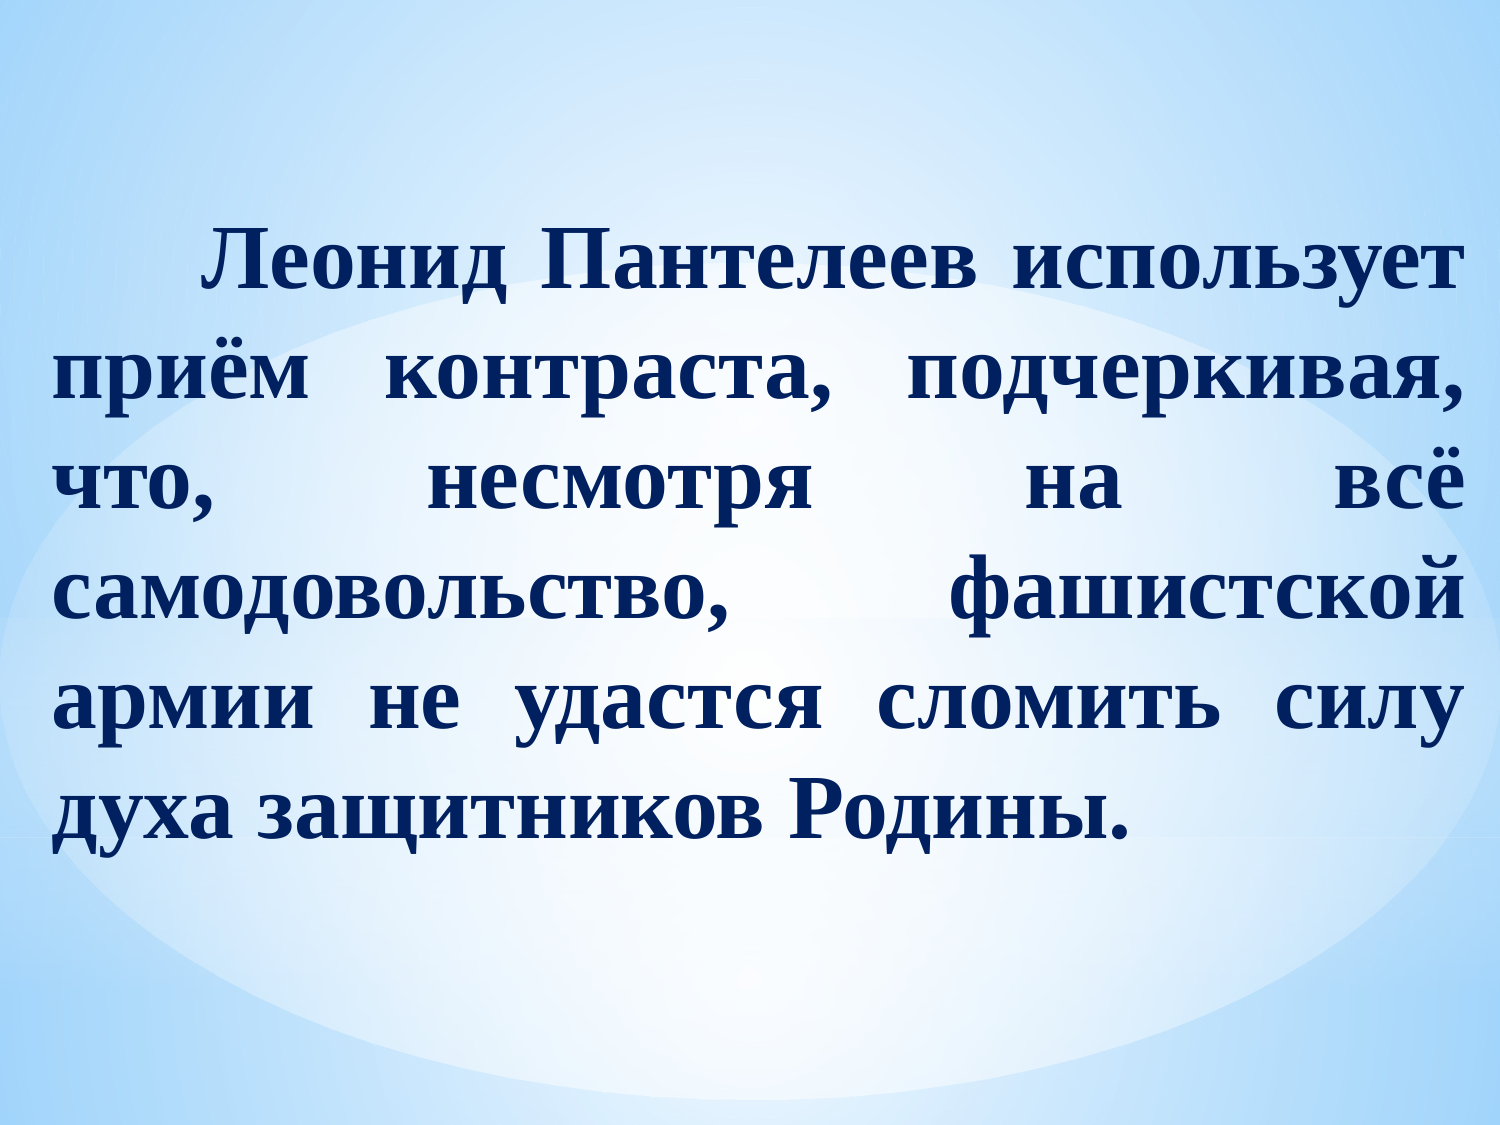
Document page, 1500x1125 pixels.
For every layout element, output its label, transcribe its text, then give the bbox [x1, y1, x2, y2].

list Леонид Пантелеев использует приём контраста, подчеркивая, что, несмотря на всё самодовольство, фашистской армии не удастся сломить силу духа защитников Родины. [29, 54, 1483, 1048]
